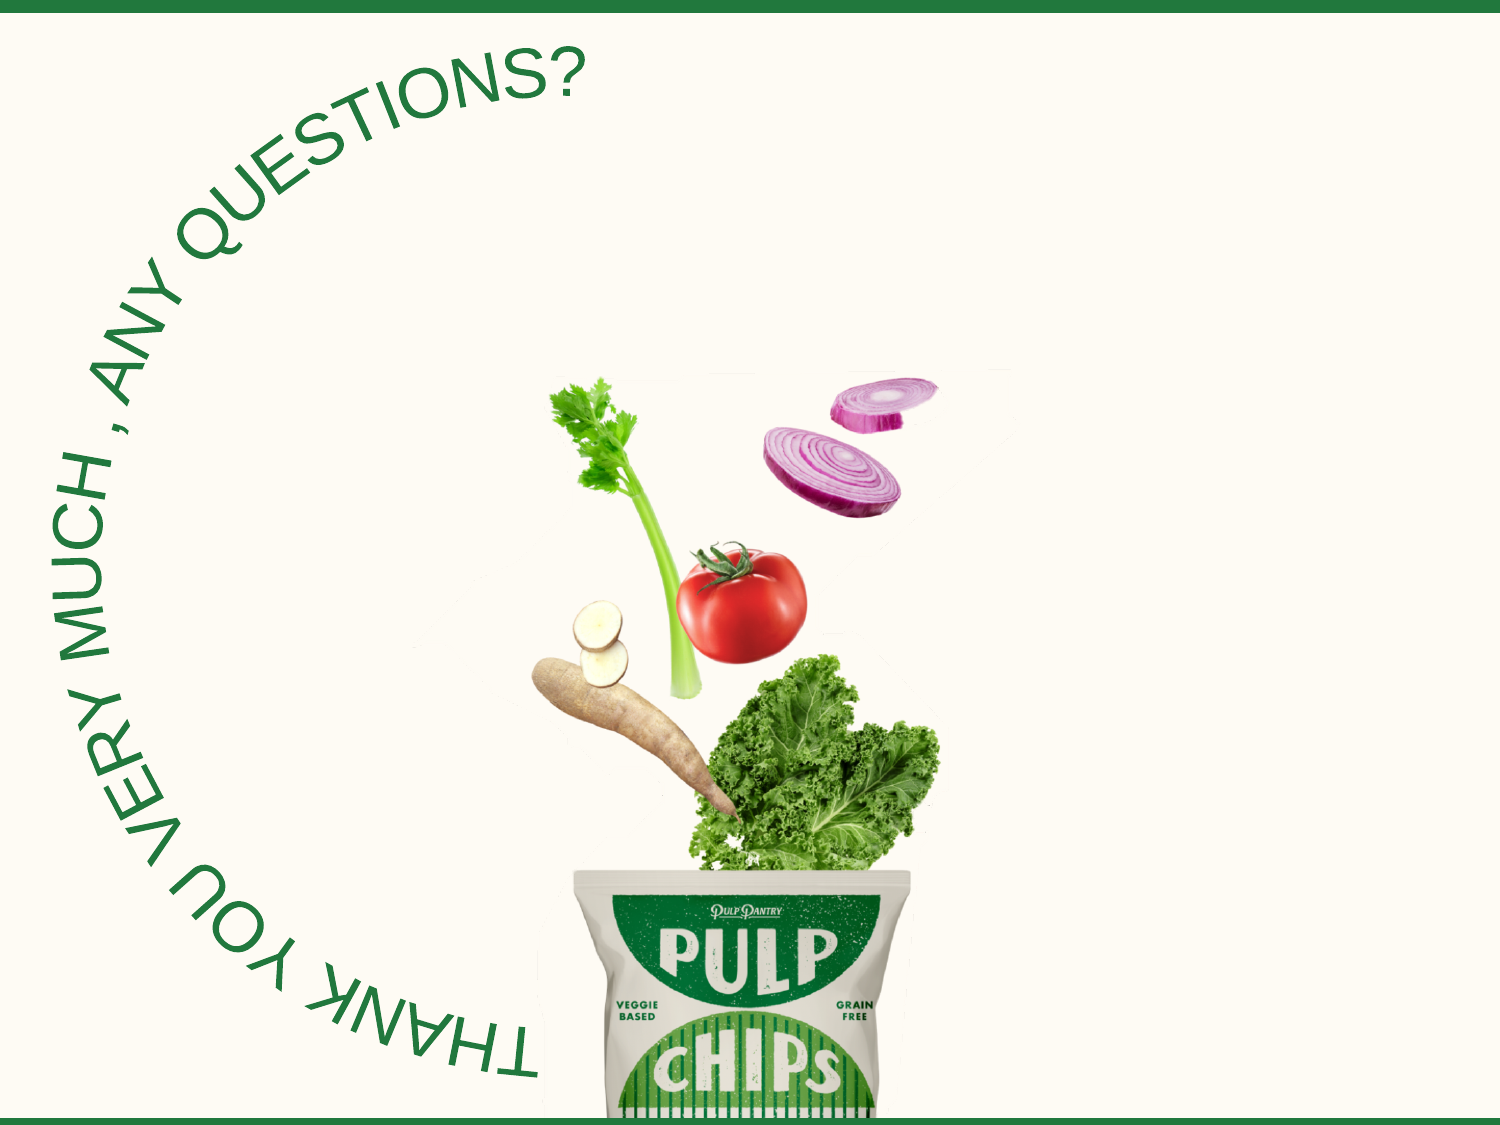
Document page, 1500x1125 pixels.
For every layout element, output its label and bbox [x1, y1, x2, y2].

picture [383, 339, 1117, 1124]
